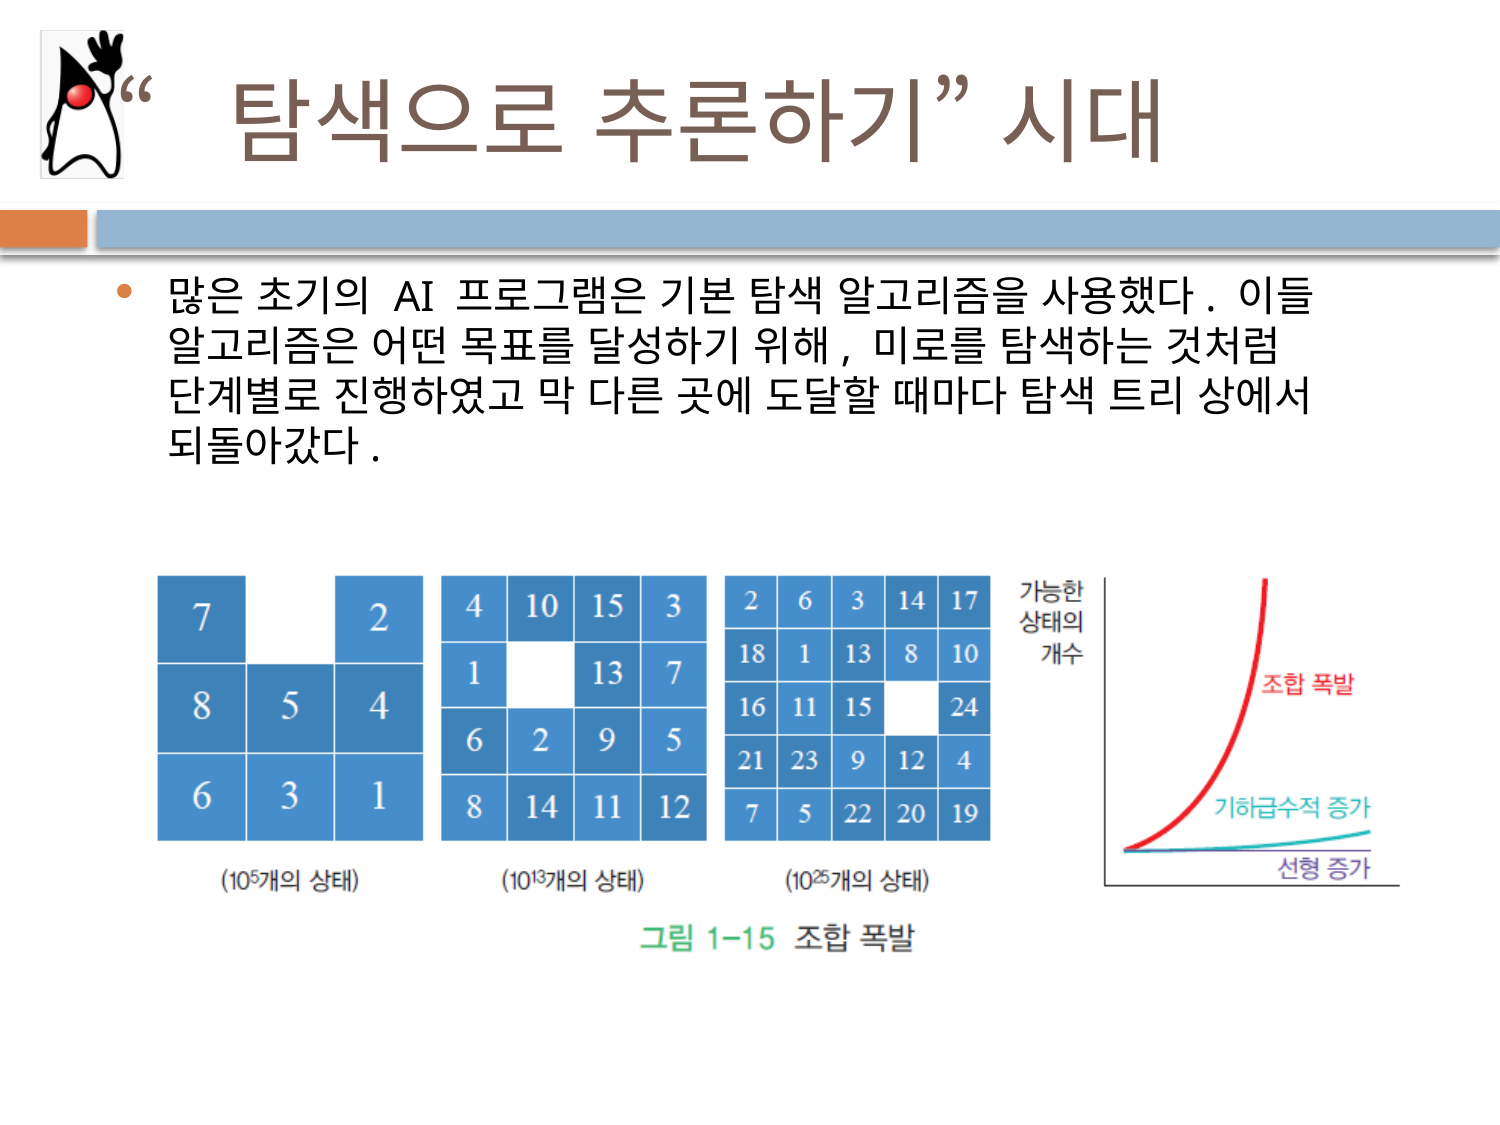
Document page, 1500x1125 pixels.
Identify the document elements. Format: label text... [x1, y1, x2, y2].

list 많은 초기의 AI 프로그램은 기본 탐색 알고리즘을 사용했다. 이들 알고리즘은 어떤 목표를 달성하기 위해, 미로를 탐색하는 것처럼 단계별로 진행하였고 막 다른 곳에 도달할 때마다 탐색 트리 상에서 되돌아갔다. [100, 262, 1438, 1000]
picture [39, 30, 124, 179]
title “탐색으로 추론하기” 시대 [100, 37, 1438, 200]
picture [122, 535, 1439, 972]
